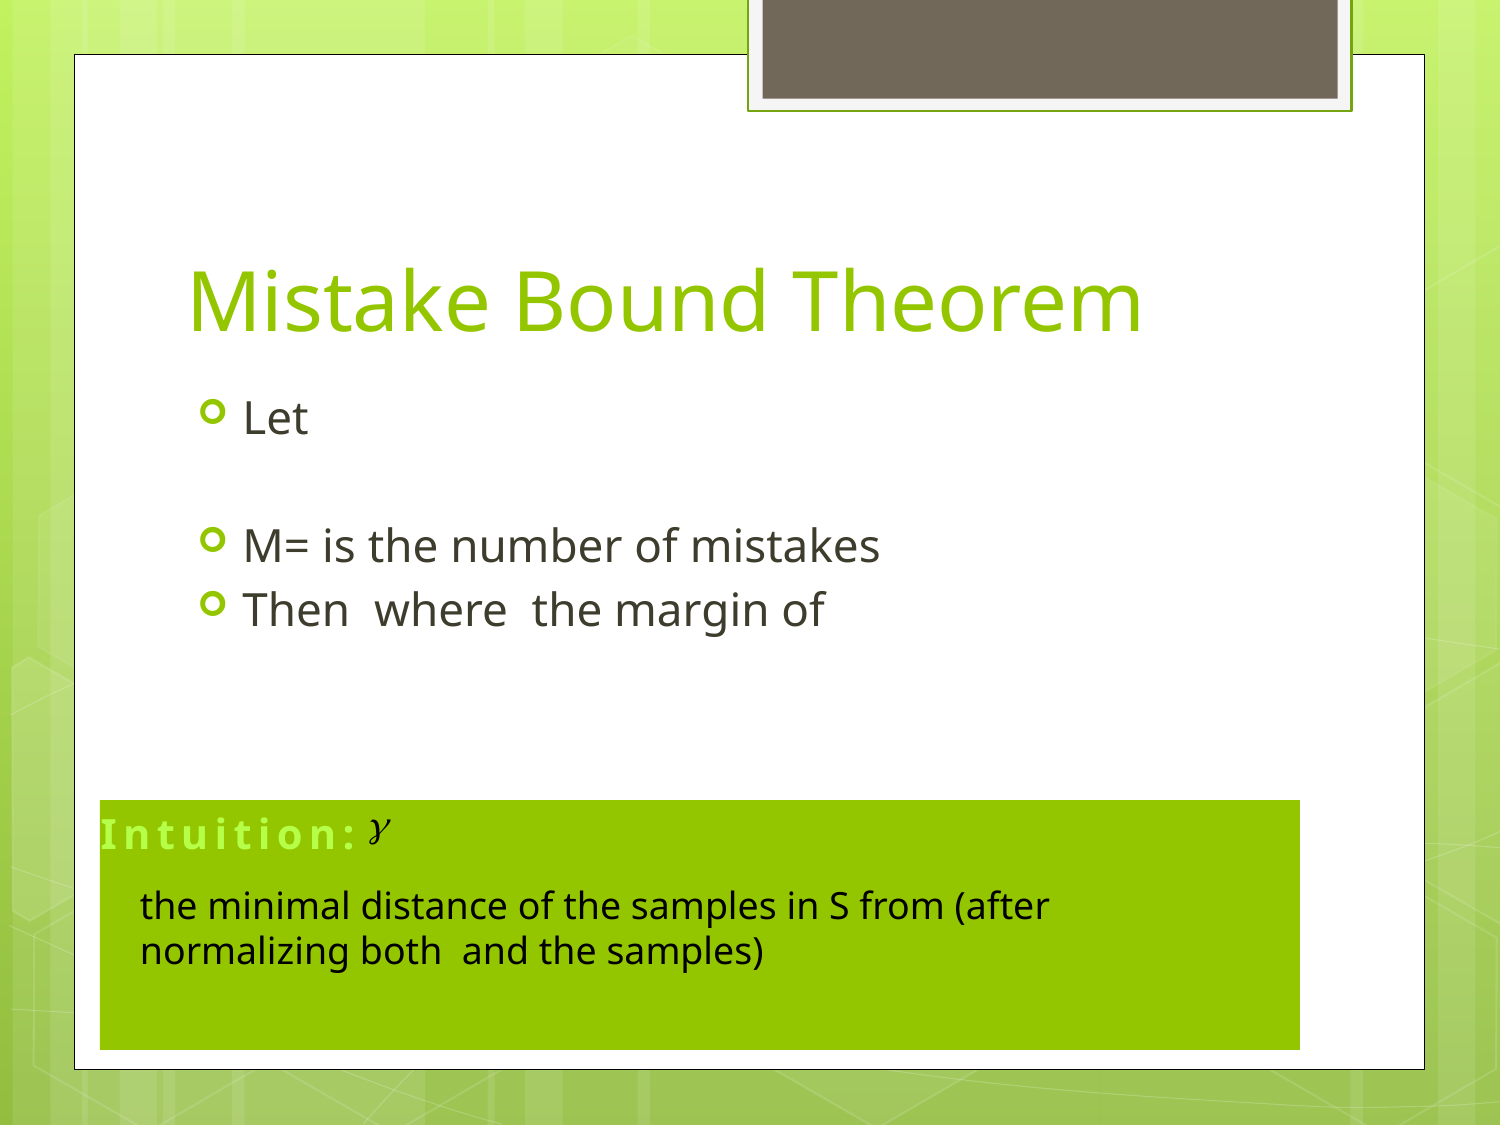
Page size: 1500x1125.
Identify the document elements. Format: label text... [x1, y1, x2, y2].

title Mistake Bound Theorem [171, 168, 1324, 357]
text_box [99, 799, 1301, 1051]
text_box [362, 812, 394, 854]
text_box Intuition: [85, 800, 370, 865]
